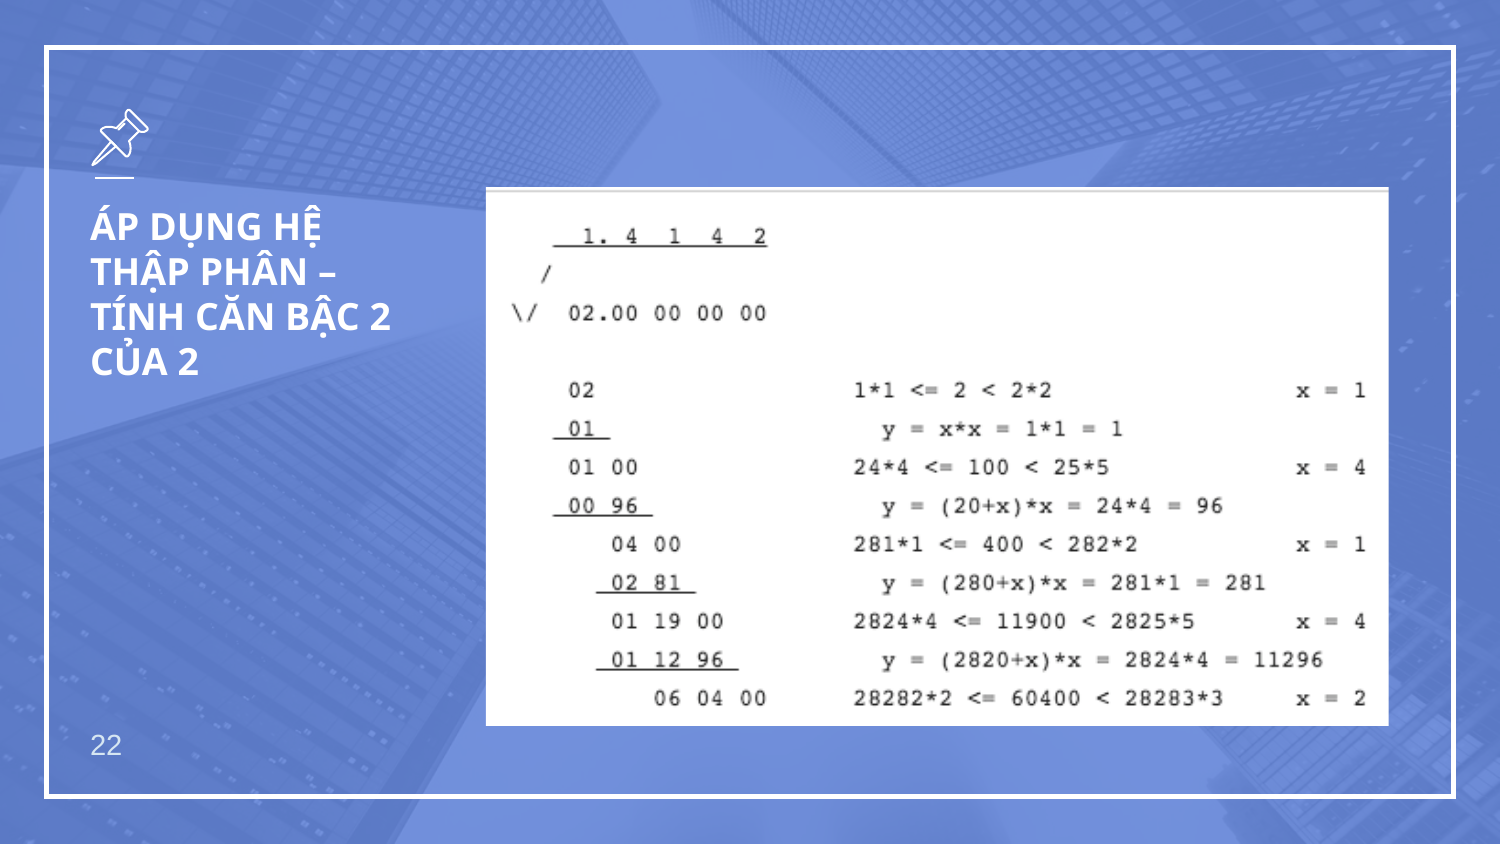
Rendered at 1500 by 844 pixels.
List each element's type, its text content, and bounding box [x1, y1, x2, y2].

slide_number 22 [75, 687, 165, 777]
picture [485, 187, 1389, 726]
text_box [92, 109, 148, 166]
title ÁP DỤNG HỆ THẬP PHÂN – TÍNH CĂN BẬC 2 CỦA 2 [75, 187, 429, 344]
